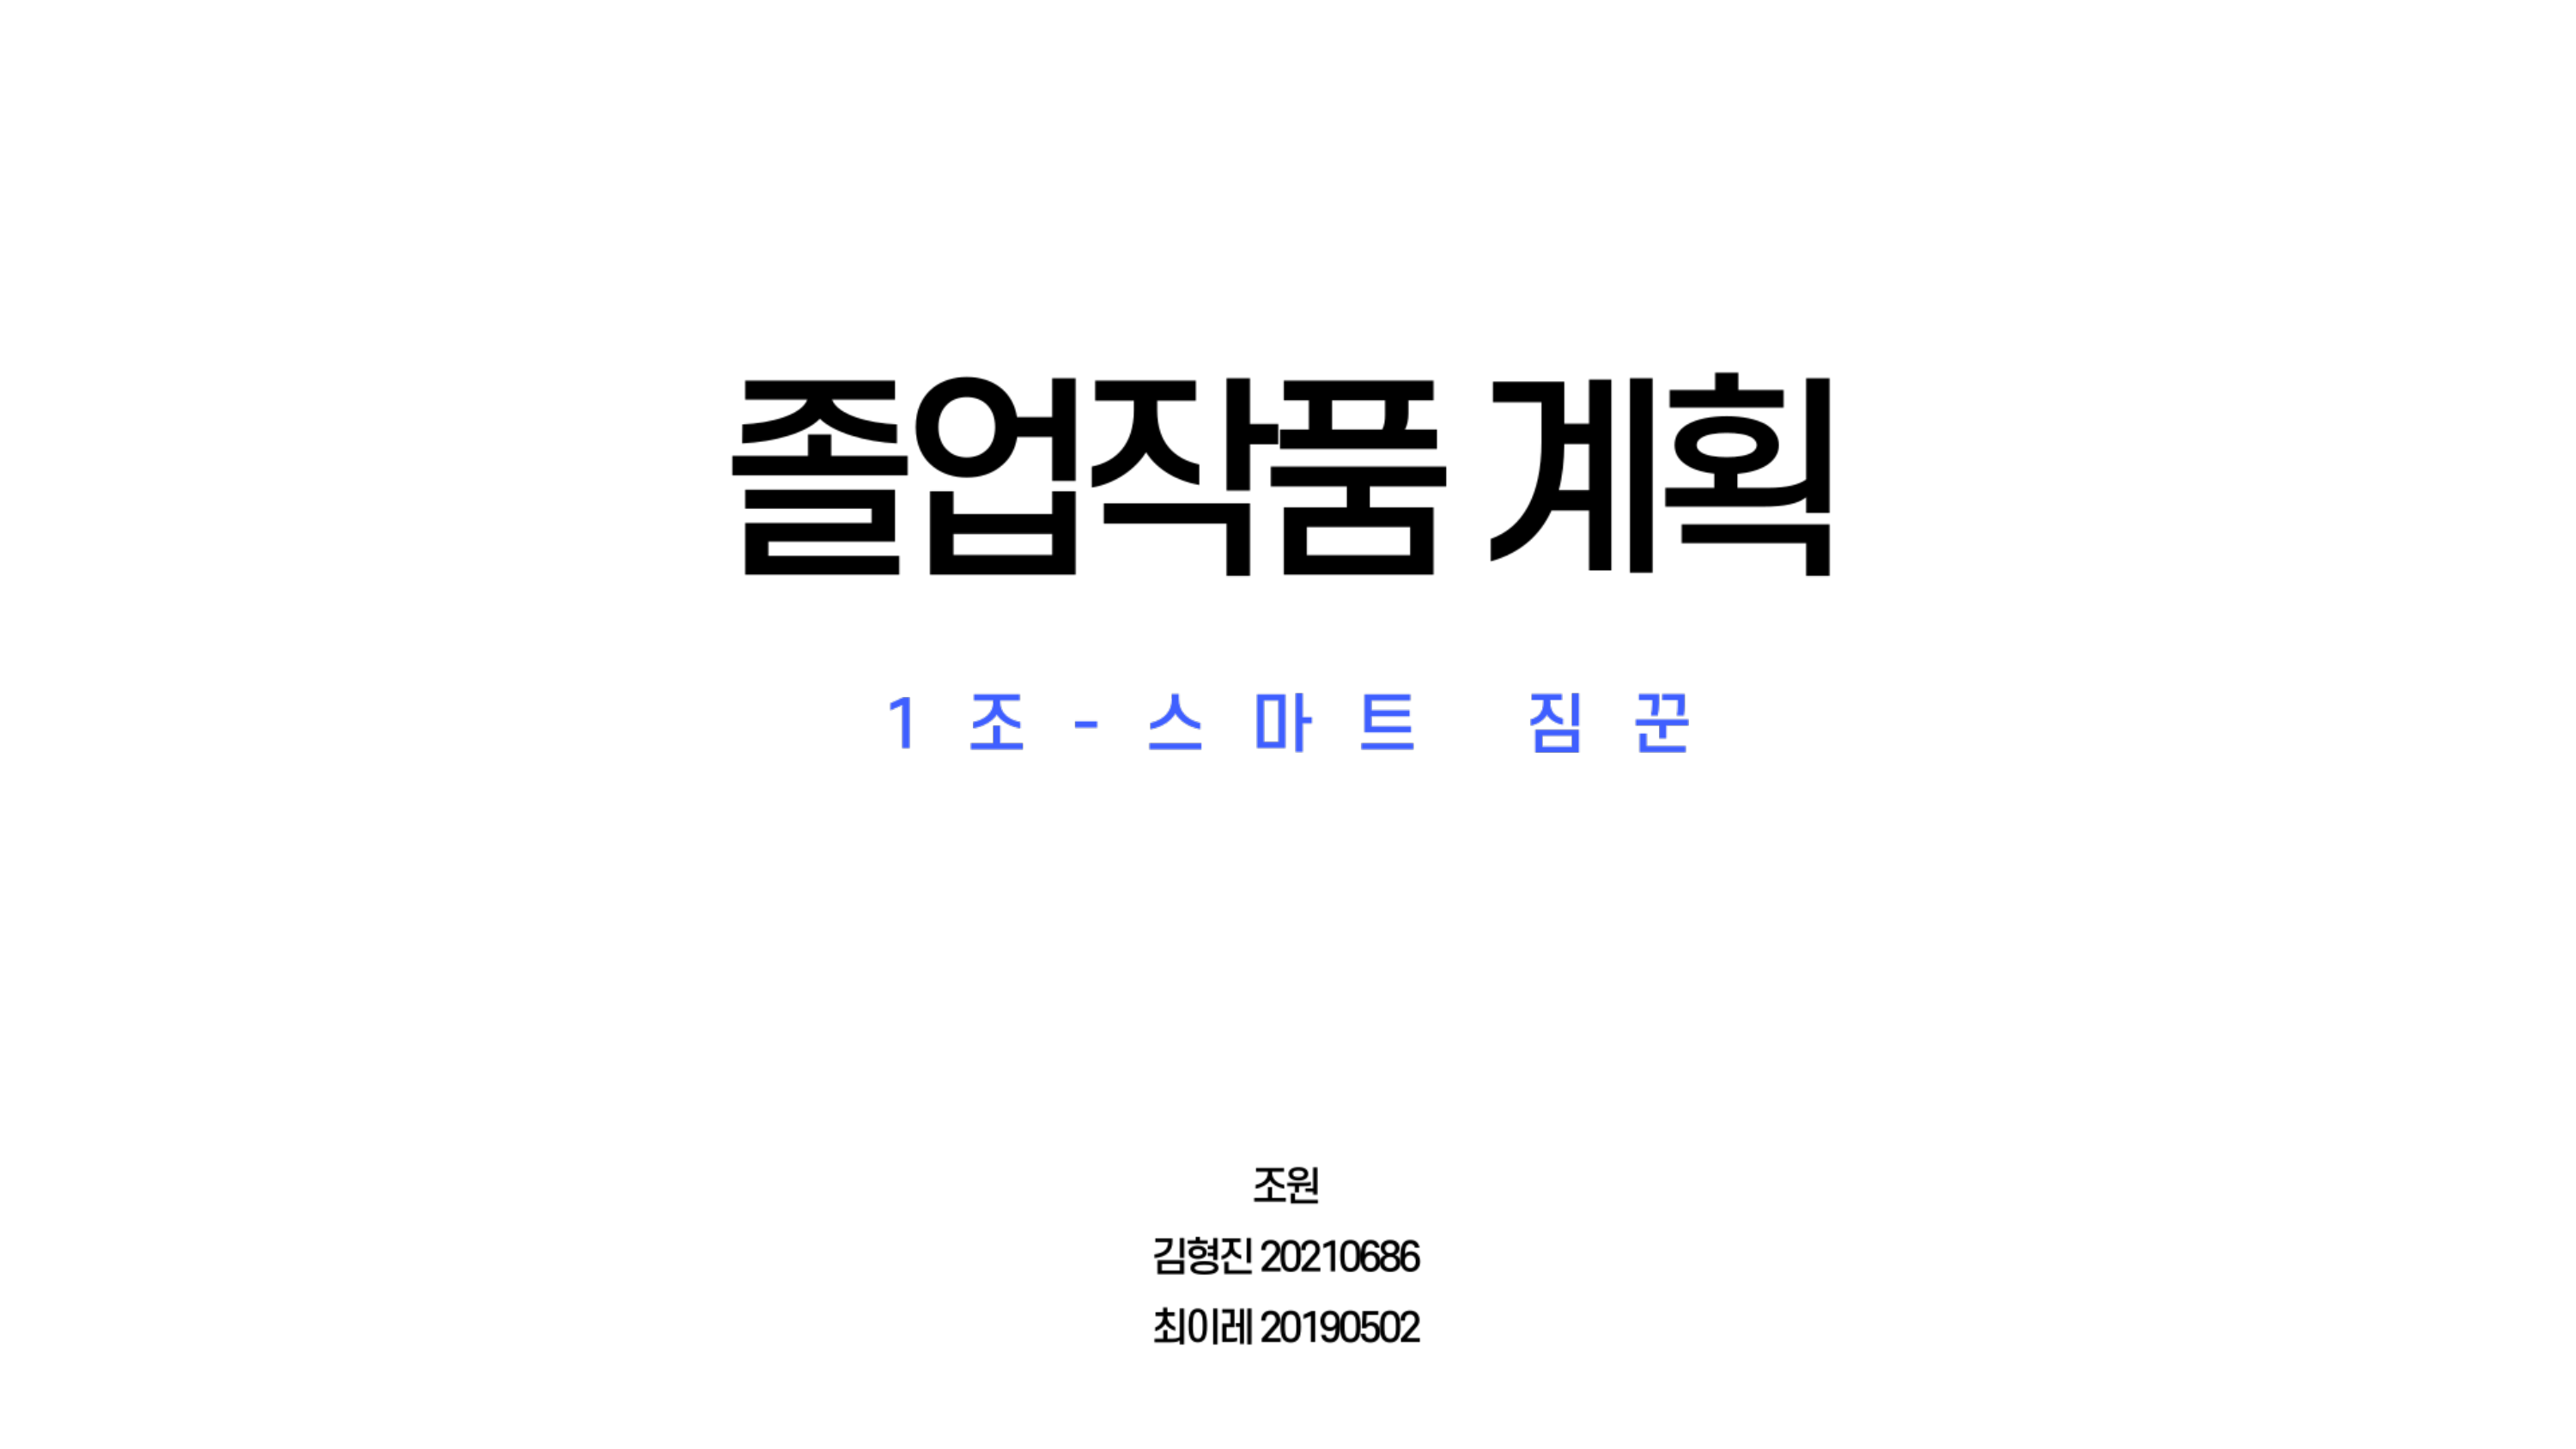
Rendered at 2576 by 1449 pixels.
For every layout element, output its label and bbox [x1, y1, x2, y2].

picture [486, 291, 1929, 784]
picture [962, 1154, 1437, 1372]
